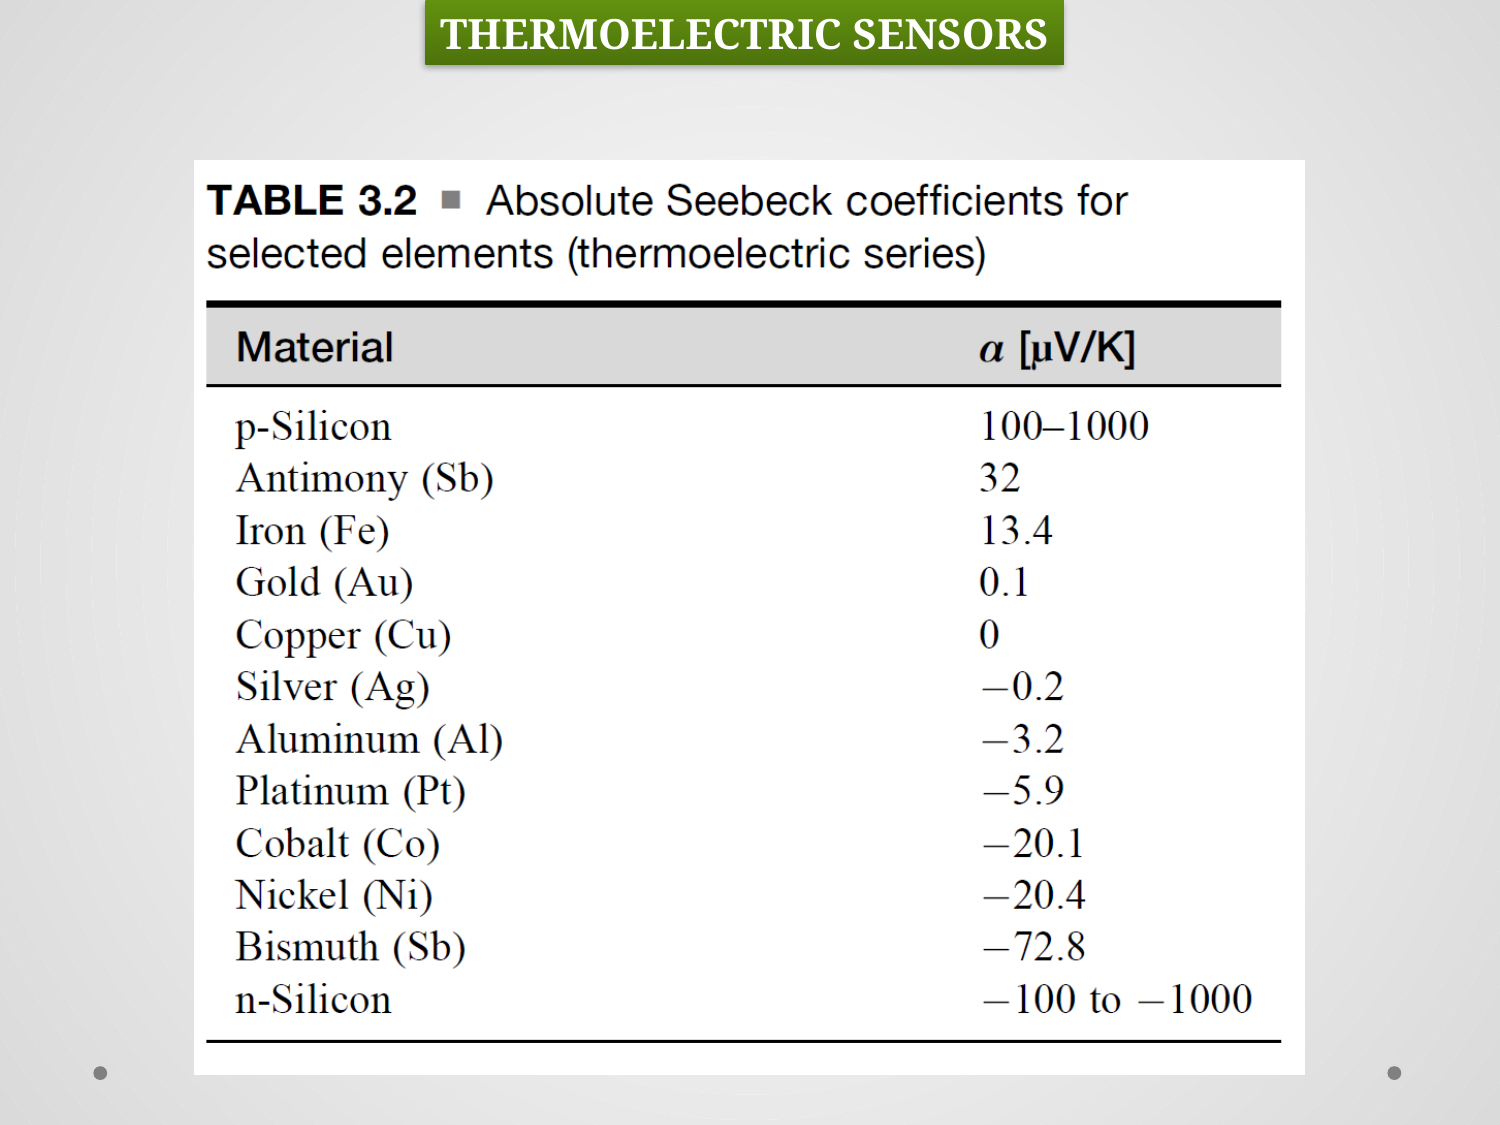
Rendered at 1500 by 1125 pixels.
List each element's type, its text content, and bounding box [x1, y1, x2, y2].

text_box THERMOELECTRIC SENSORS [425, 0, 1064, 65]
picture [194, 160, 1305, 1076]
